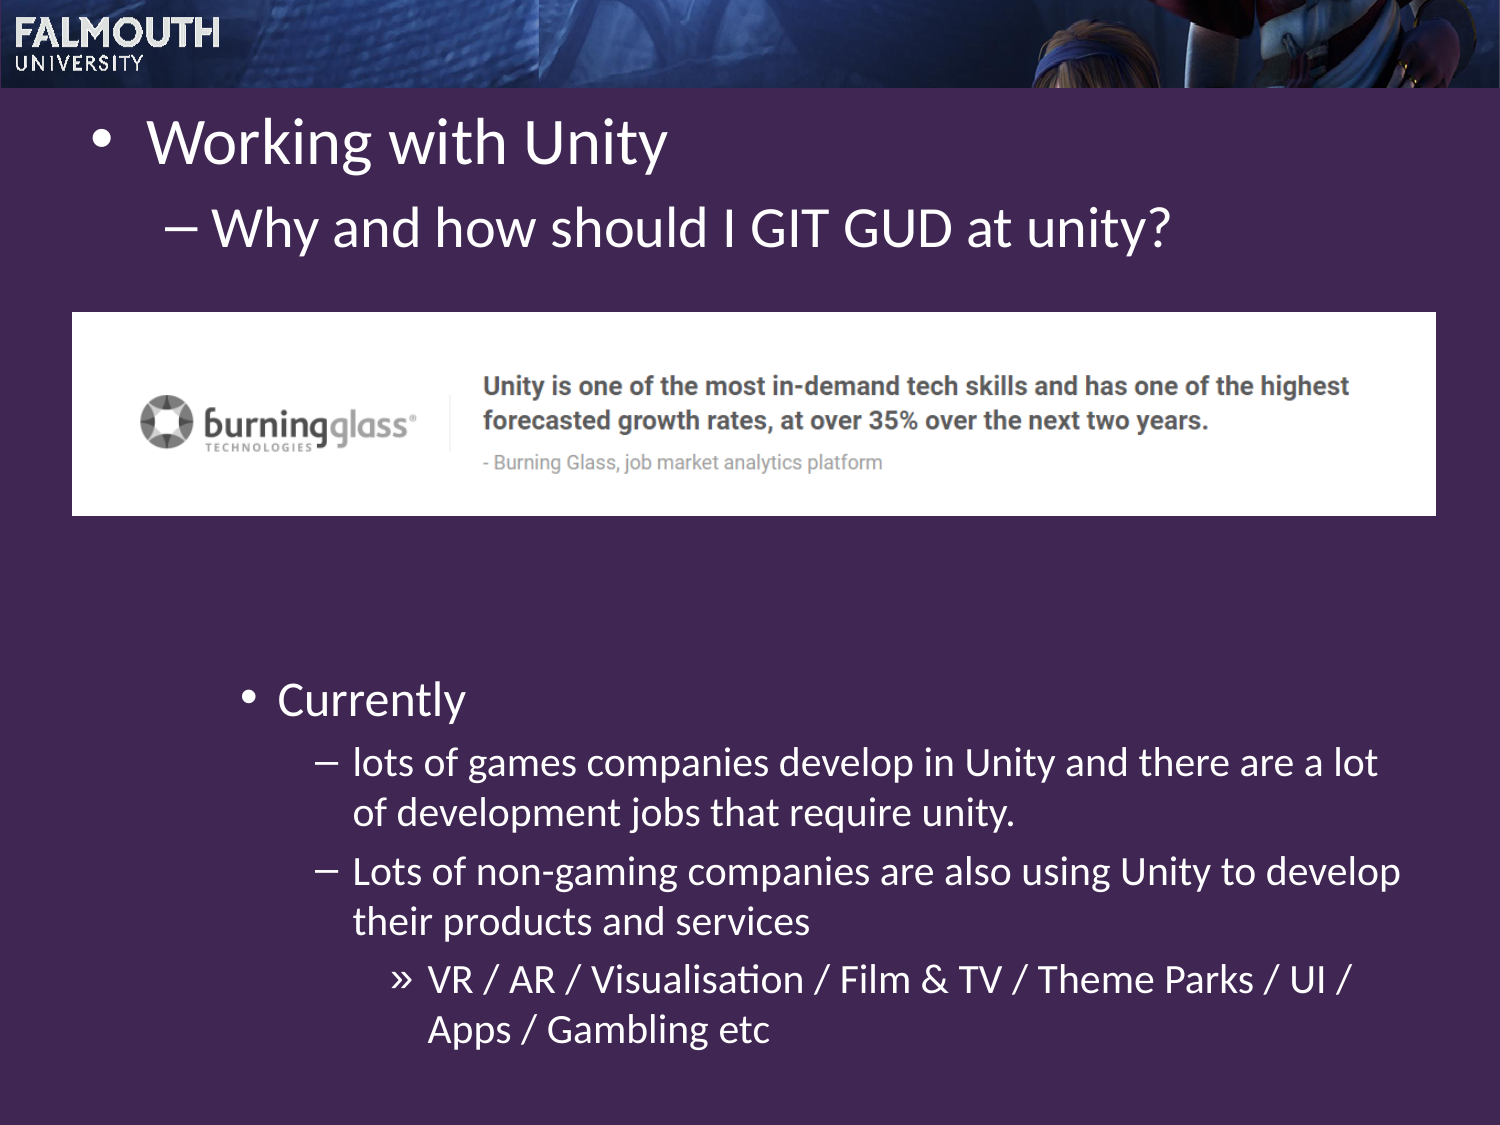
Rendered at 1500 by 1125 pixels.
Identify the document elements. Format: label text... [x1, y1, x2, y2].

picture [0, 0, 1500, 90]
list Working with Unity Why and how should I GIT GUD at unity? Currently lots of games companies develop in Unity and there are a lot of development jobs that require unity. Lots of non-gaming companies are also using Unity to develop their products and services VR / AR / Visualisation / Film & TV / Theme Parks / UI / Apps / Gambling etc [75, 524, 1425, 1125]
list Working with Unity Why and how should I GIT GUD at unity? Currently lots of games companies develop in Unity and there are a lot of development jobs that require unity. Lots of non-gaming companies are also using Unity to develop their products and services VR / AR / Visualisation / Film & TV / Theme Parks / UI / Apps / Gambling etc [75, 90, 1425, 310]
picture [72, 312, 1436, 516]
